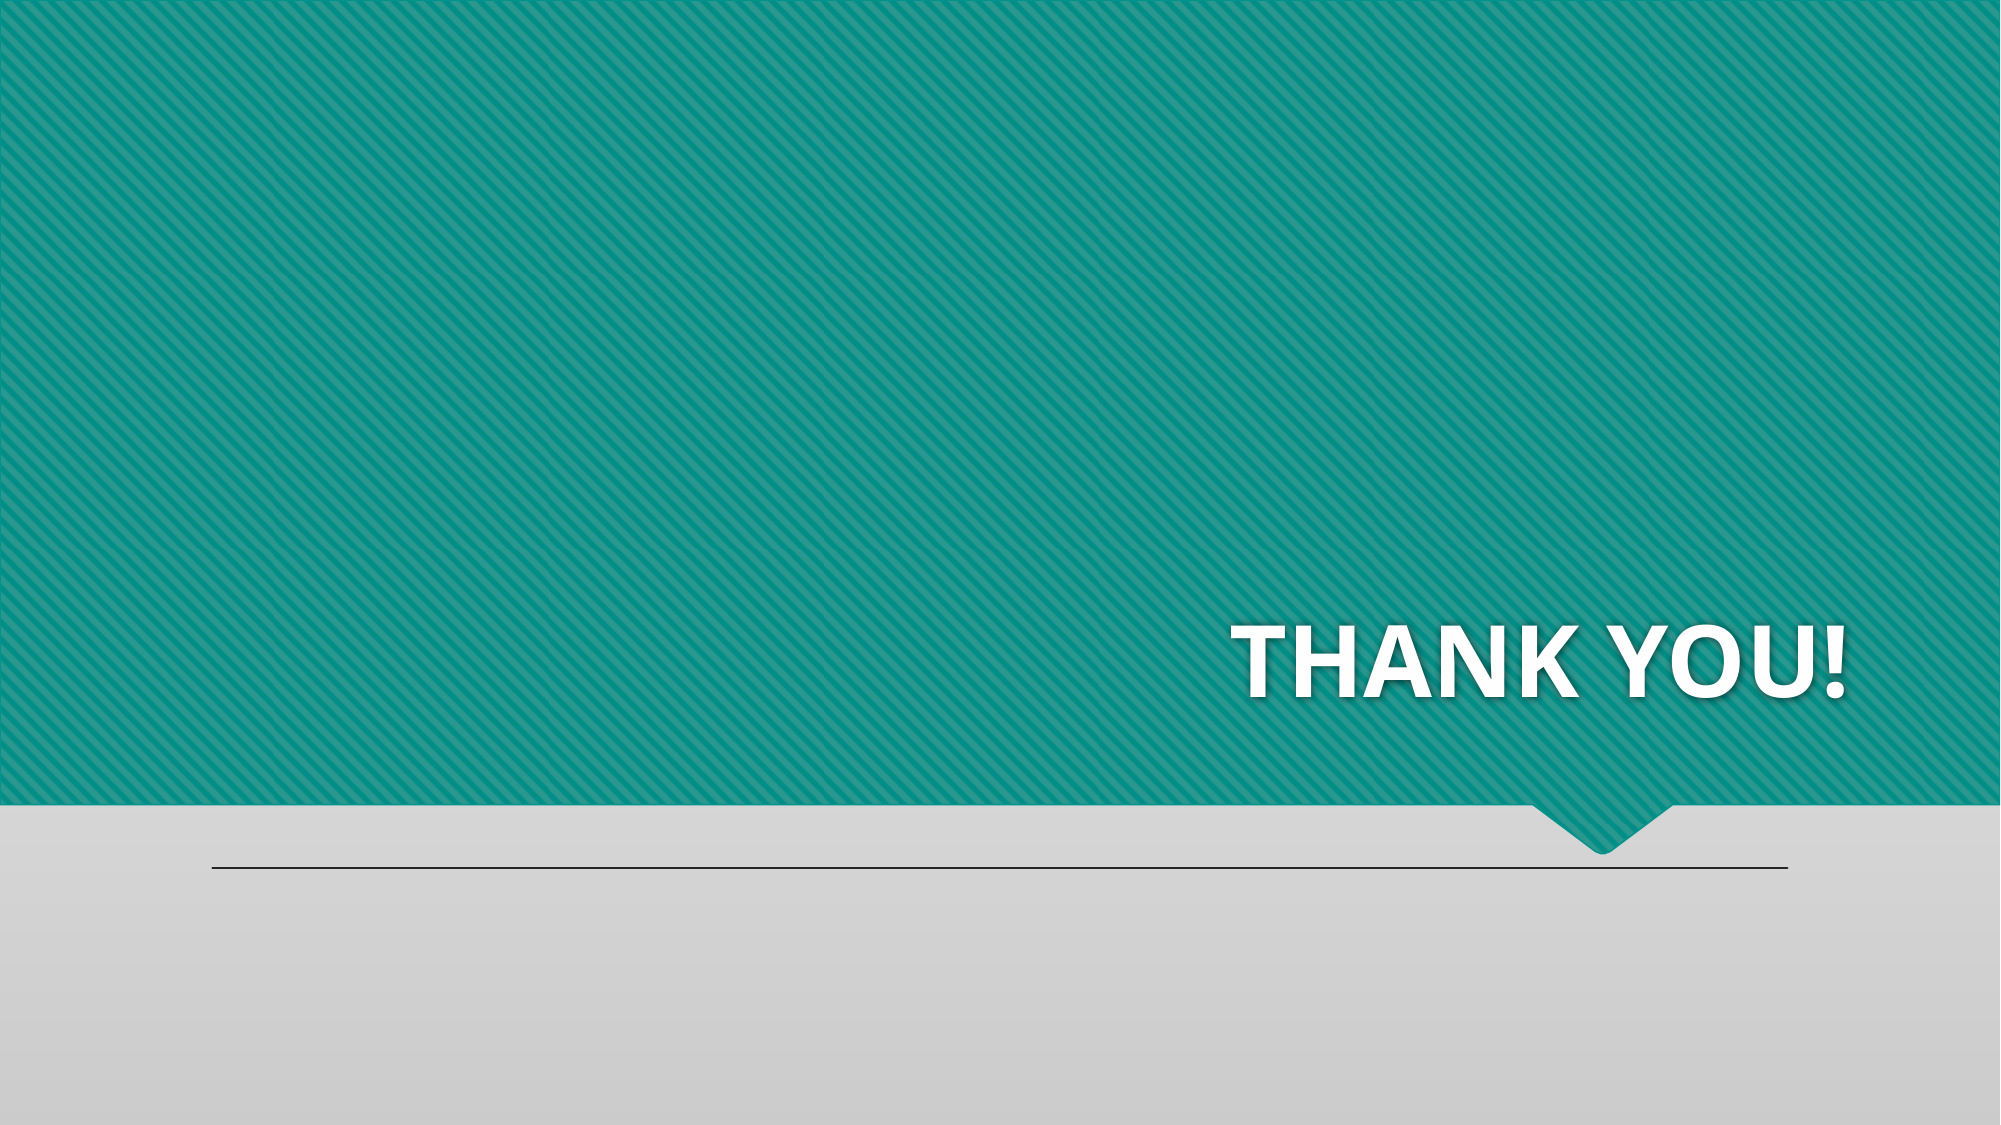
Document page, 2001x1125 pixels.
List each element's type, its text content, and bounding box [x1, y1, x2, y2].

title THANK YOU! [132, 484, 1866, 726]
